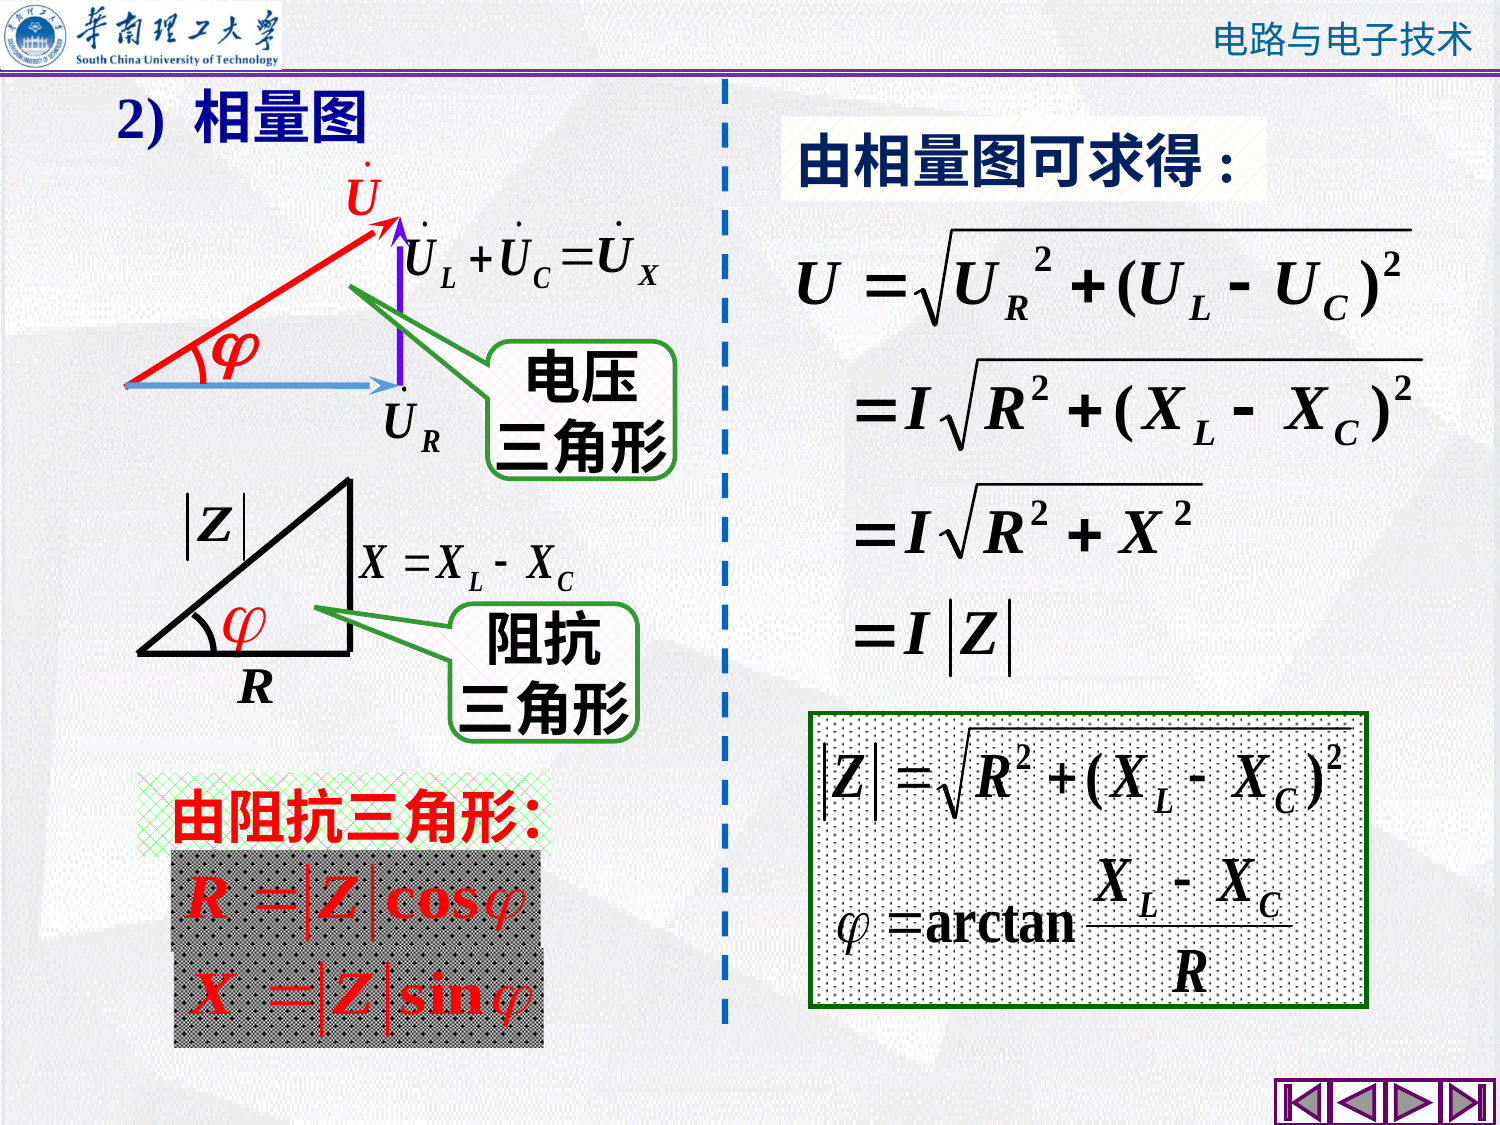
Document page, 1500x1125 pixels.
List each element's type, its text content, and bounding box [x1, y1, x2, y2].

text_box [787, 214, 1436, 688]
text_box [137, 478, 585, 713]
picture [1, 77, 1500, 1125]
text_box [137, 772, 551, 1048]
text_box 阻抗 三角形 [450, 603, 638, 742]
text_box 由相量图可求得: [781, 116, 1267, 202]
text_box 电压 三角形 [488, 351, 676, 479]
text_box 2) 相量图 [88, 72, 398, 158]
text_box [812, 715, 1365, 1004]
picture [1, 0, 1500, 70]
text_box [124, 156, 671, 463]
